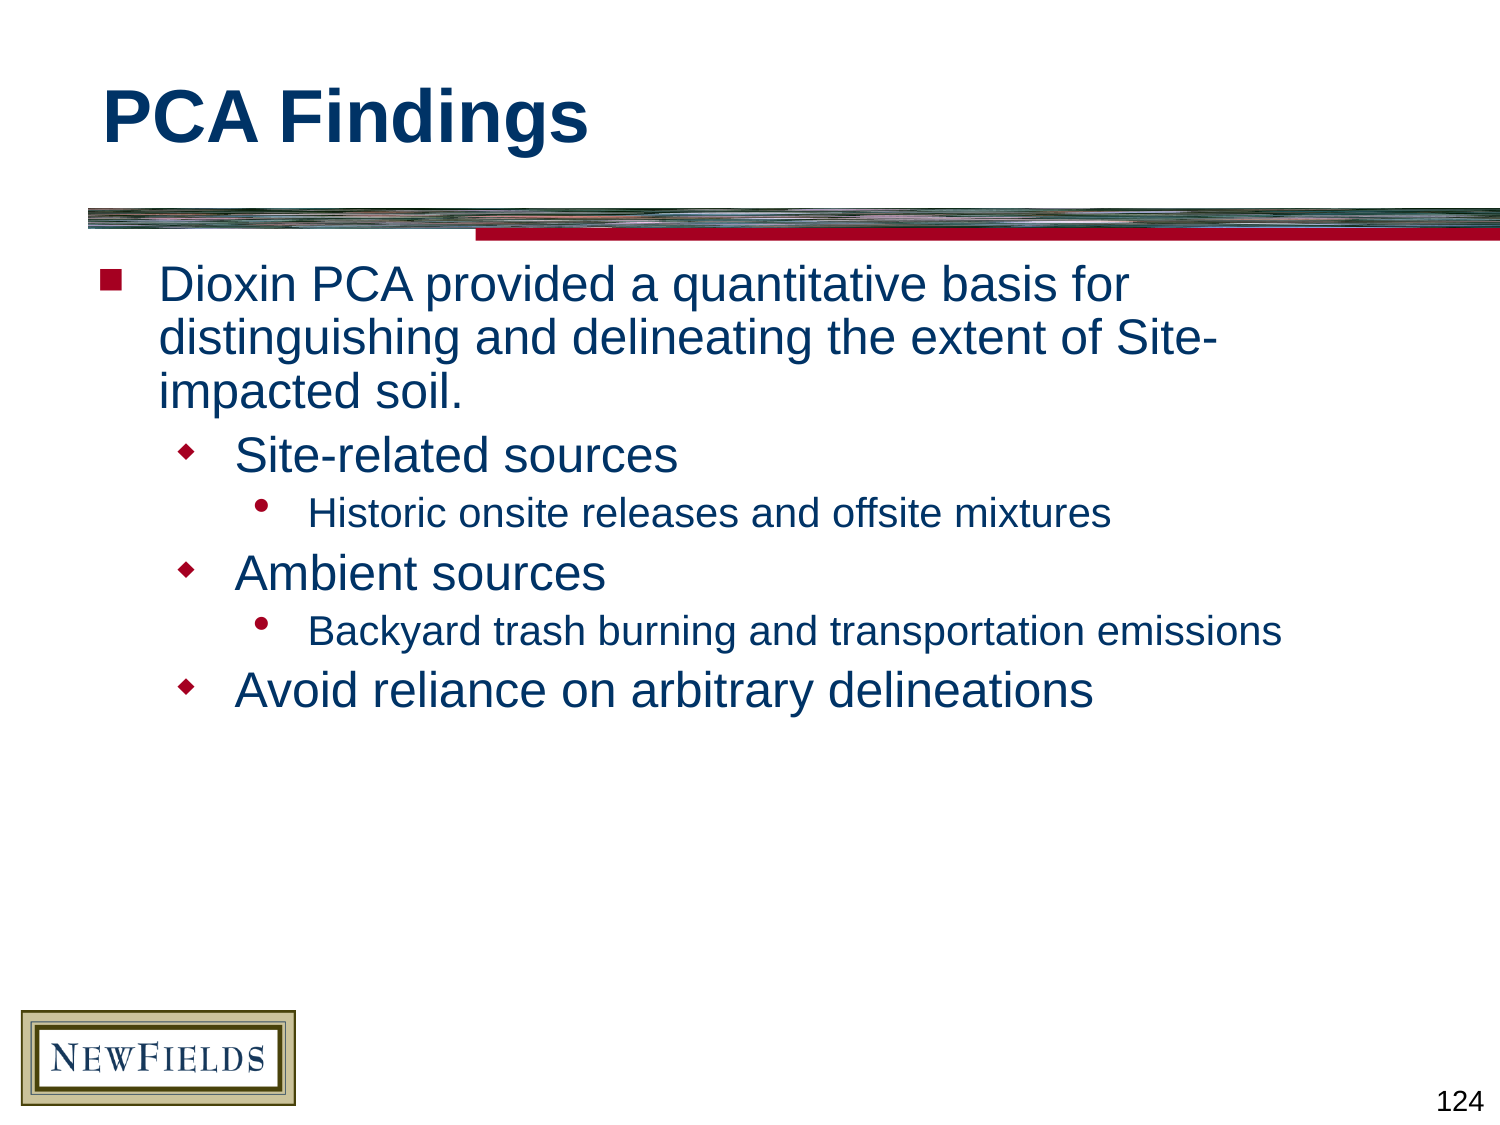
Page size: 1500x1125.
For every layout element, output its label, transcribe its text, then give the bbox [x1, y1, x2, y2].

picture [88, 208, 1500, 229]
title PCA Findings [87, 24, 1426, 213]
picture [20, 1010, 296, 1106]
slide_number 124 [1187, 1049, 1500, 1125]
list Dioxin PCA provided a quantitative basis for distinguishing and delineating the extent of Site-impacted soil. Site-related sources Historic onsite releases and offsite mixtures Ambient sources Backyard trash burning and transportation emissions Avoid reliance on arbitrary delineations [87, 250, 1426, 1001]
